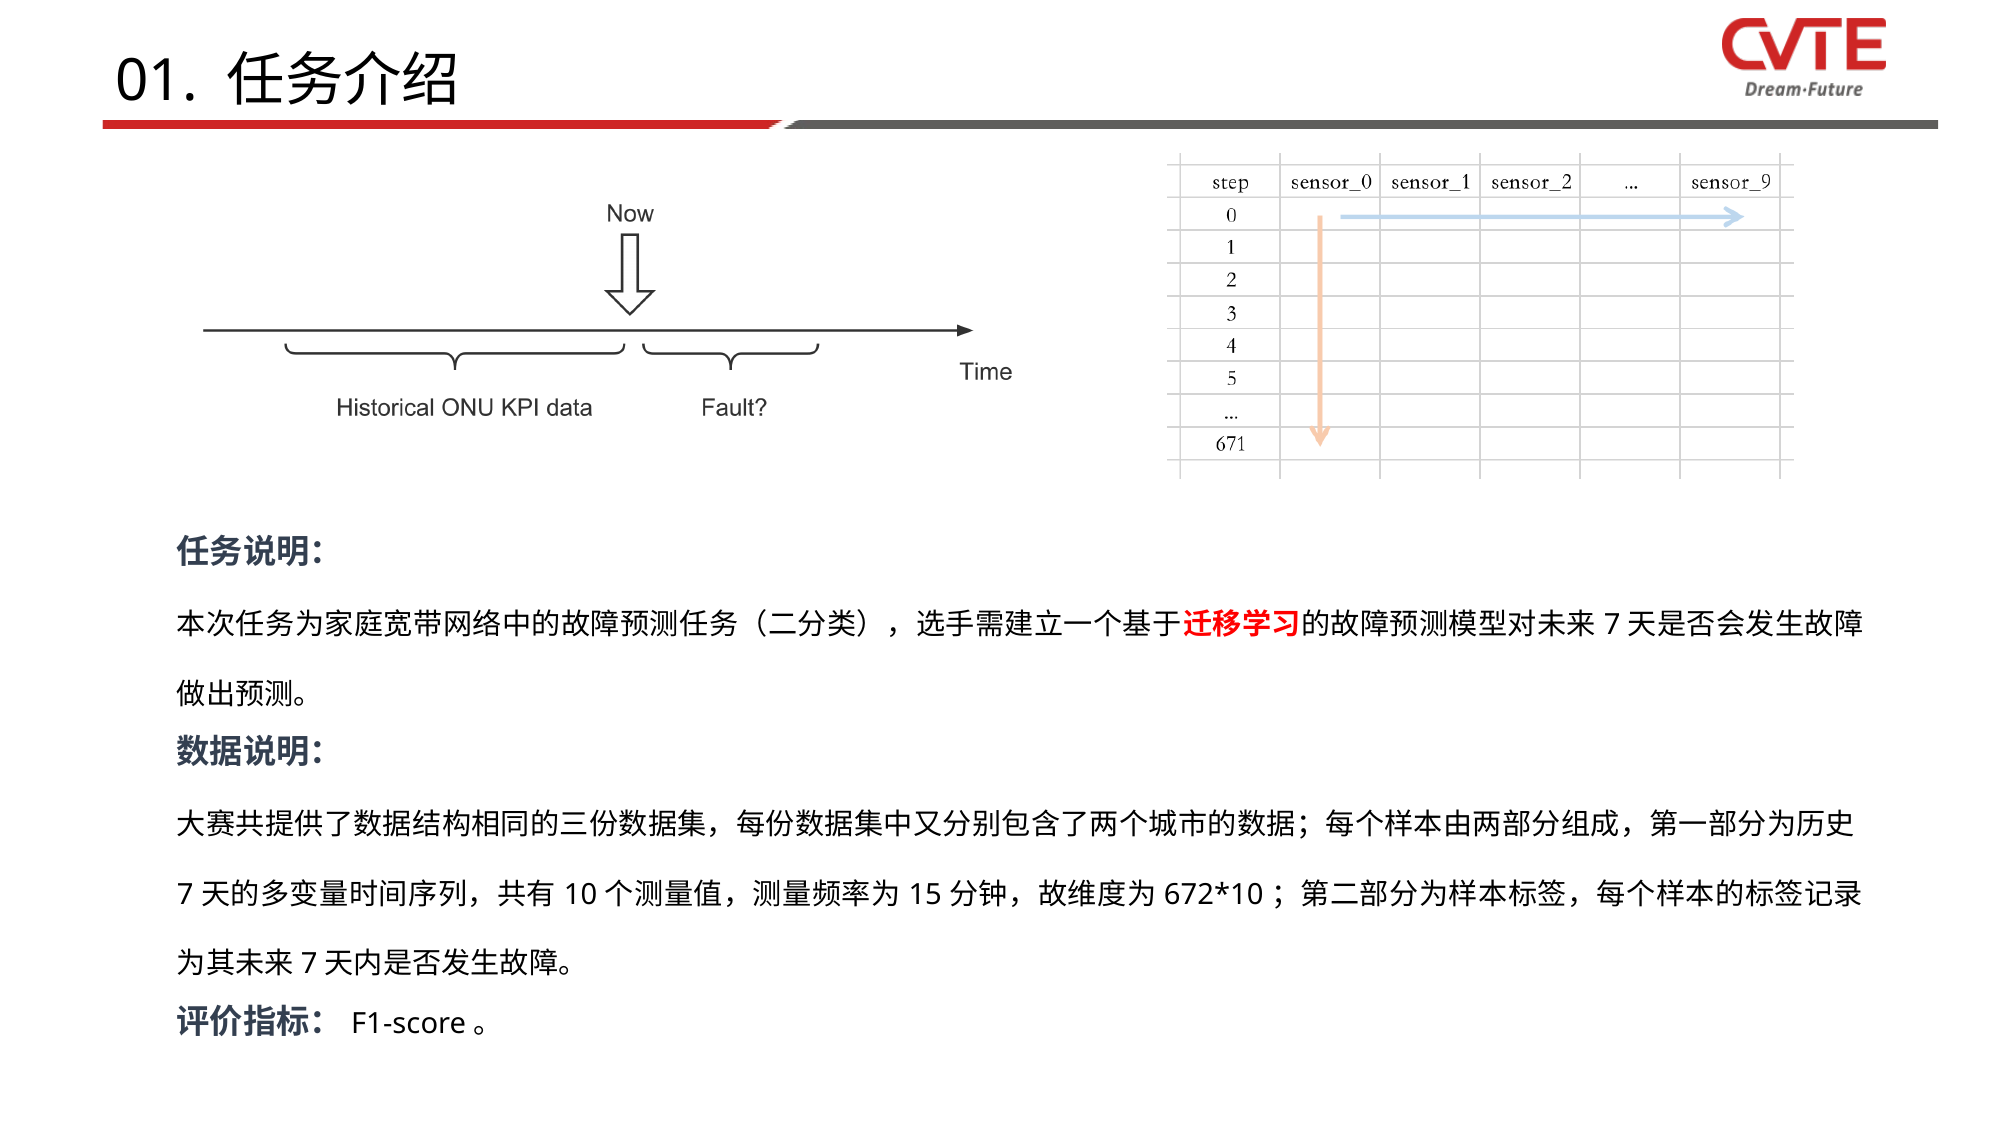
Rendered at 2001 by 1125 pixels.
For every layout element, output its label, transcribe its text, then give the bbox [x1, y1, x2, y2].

picture [173, 159, 1087, 473]
picture [1722, 18, 1886, 96]
picture [1167, 153, 1794, 479]
text_box 01. 任务介绍 [100, 35, 475, 120]
text_box 任务说明： 本次任务为家庭宽带网络中的故障预测任务（二分类），选手需建立一个基于迁移学习的故障预测模型对未来7天是否会发生故障做出预测。 数据说明： 大赛共提供了数据结构相同的三份数据集，每份数据集中又分别包含了两个城市的数据；每个样本由两部分组成，第一部分为历史7天的多变量时间序列，共有10个测量值，测量频率为15分钟，故维度为672*10；第二部分为样本标签，每个样本的标签记录为其未来7天内是否发生故障。 评价指标：F1-score。 [162, 503, 1879, 1048]
picture [102, 120, 1939, 129]
